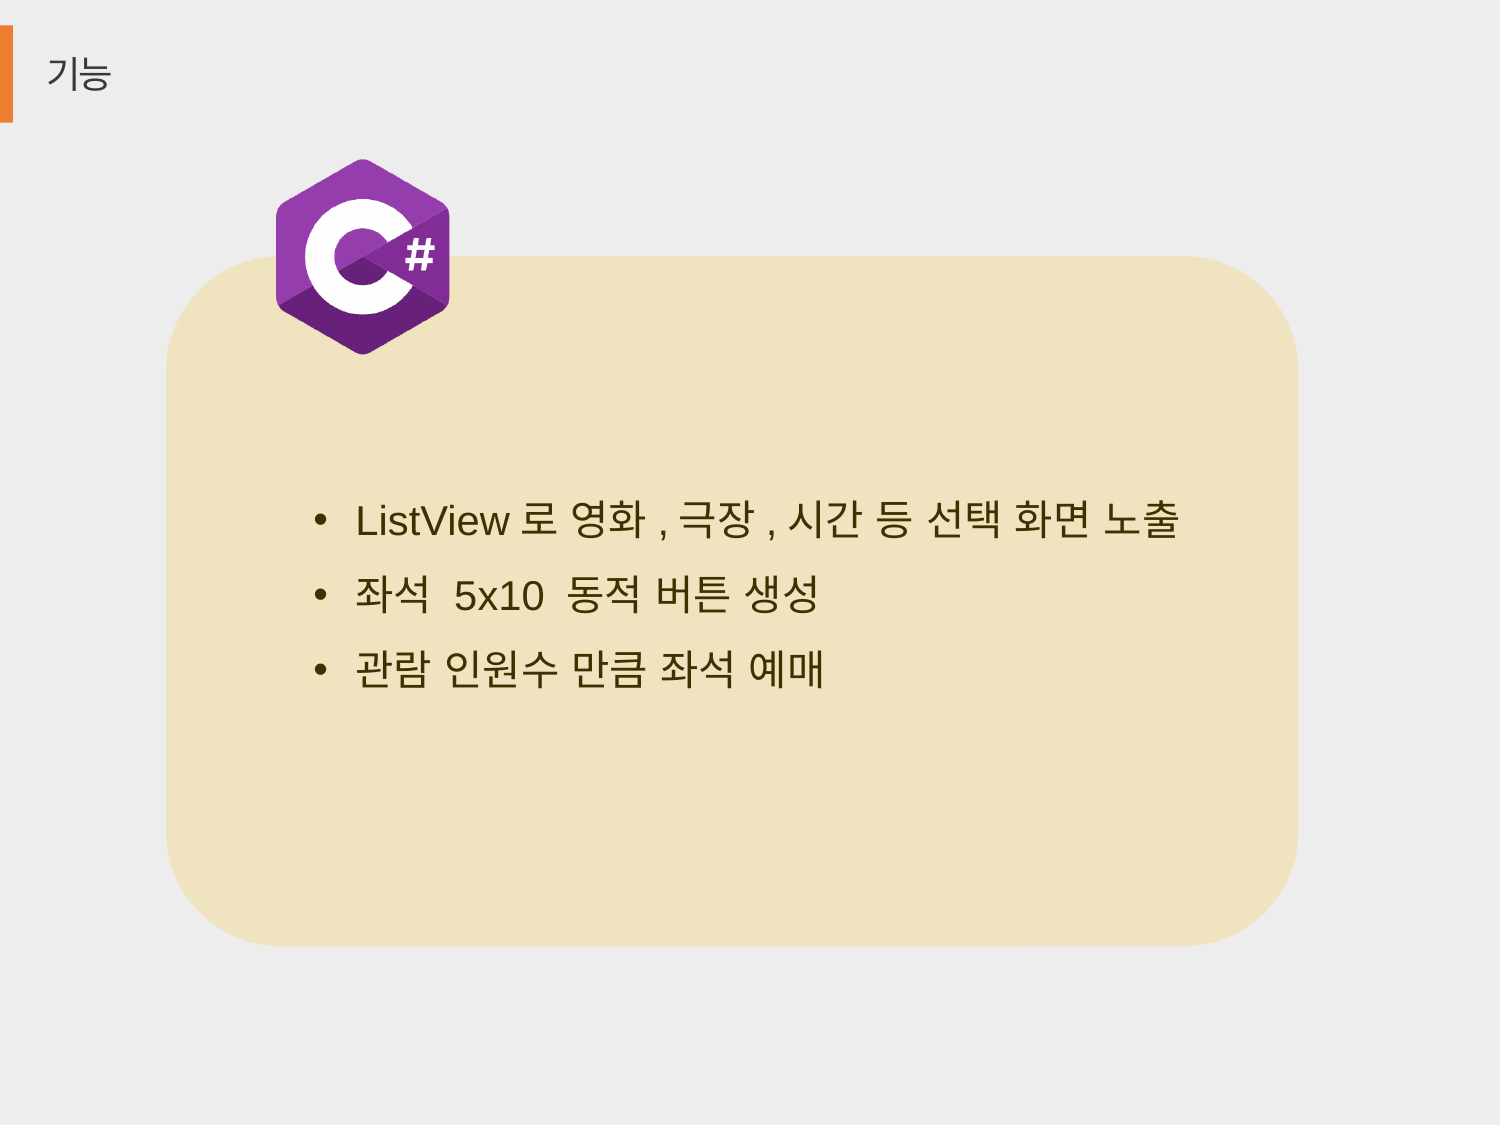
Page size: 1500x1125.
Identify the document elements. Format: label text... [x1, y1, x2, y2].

text_box ListView로 영화,극장,시간 등 선택 화면 노출 좌석 5x10 동적 버튼 생성 관람 인원수 만큼 좌석 예매 [298, 461, 1202, 702]
picture [199, 92, 527, 420]
text_box 기능 [31, 43, 129, 104]
text_box [0, 24, 14, 124]
text_box [164, 254, 1300, 948]
